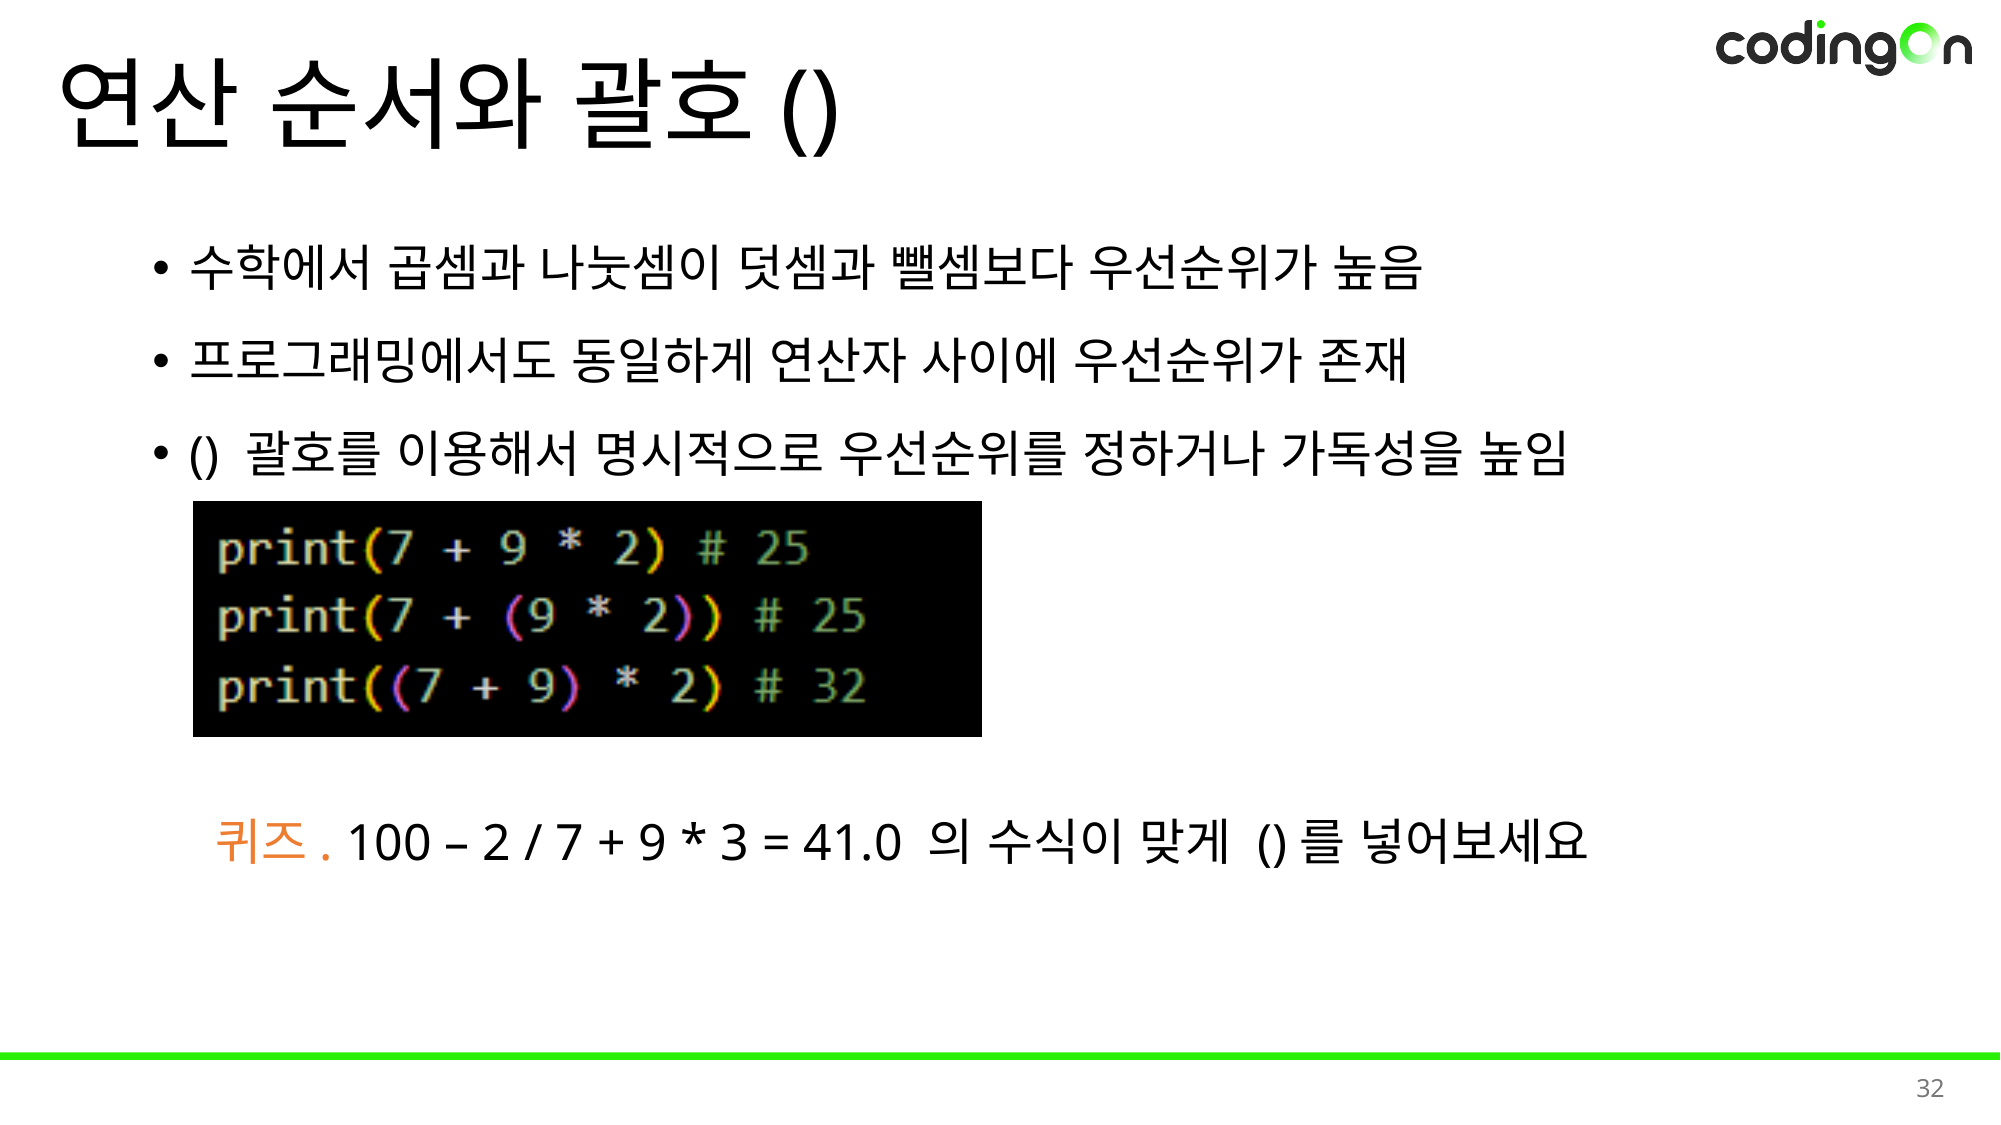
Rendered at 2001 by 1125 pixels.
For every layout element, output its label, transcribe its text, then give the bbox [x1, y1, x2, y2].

picture [193, 501, 982, 737]
slide_number 32 [1509, 1059, 1960, 1120]
title 연산 순서와 괄호() [41, 0, 1767, 218]
text_box 퀴즈. 100 – 2 / 7 + 9 * 3 = 41.0 의 수식이 맞게 ()를 넣어보세요 [201, 803, 1619, 878]
picture [1767, 20, 1972, 76]
list 수학에서 곱셈과 나눗셈이 덧셈과 뺄셈보다 우선순위가 높음 프로그래밍에서도 동일하게 연산자 사이에 우선순위가 존재 () 괄호를 이용해서 명시적으로 우선순위를 정하거나 가독성을 높임 [137, 217, 1863, 1014]
